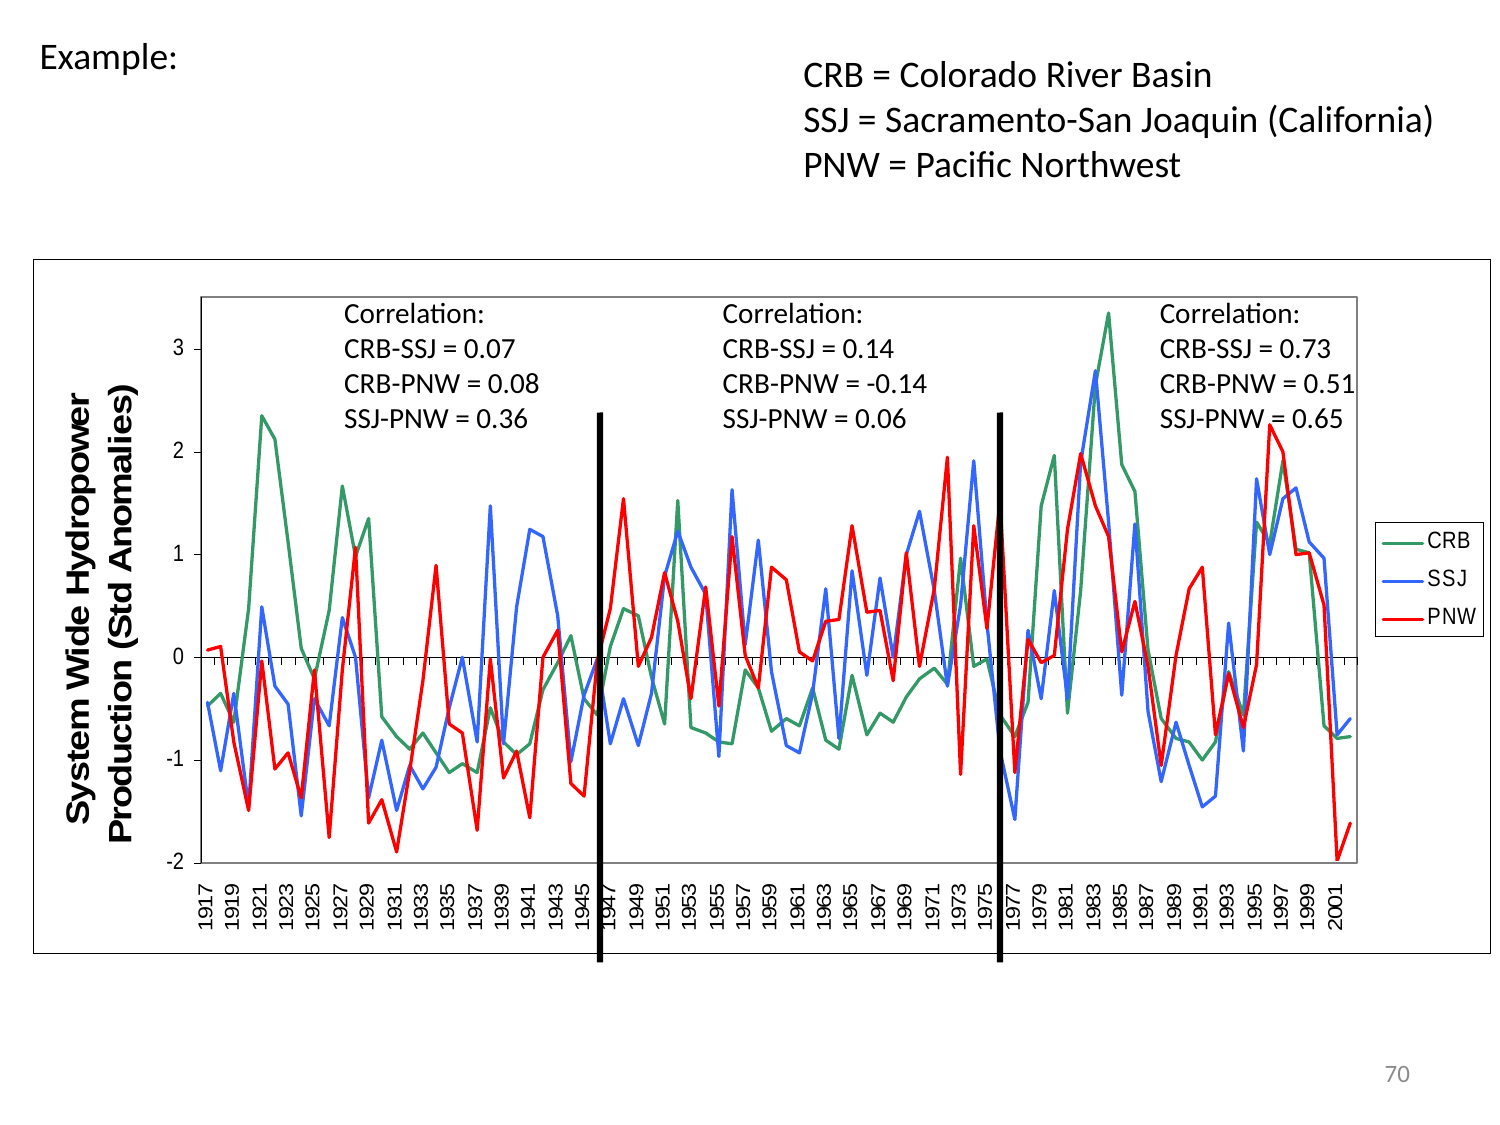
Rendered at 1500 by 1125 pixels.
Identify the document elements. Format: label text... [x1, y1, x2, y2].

slide_number 70 [1074, 1042, 1425, 1103]
text_box Example: [24, 24, 1463, 85]
text_box CRB = Colorado River Basin SSJ = Sacramento-San Joaquin (California) PNW = Pacific Northwest [788, 42, 1463, 193]
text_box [24, 249, 1500, 963]
